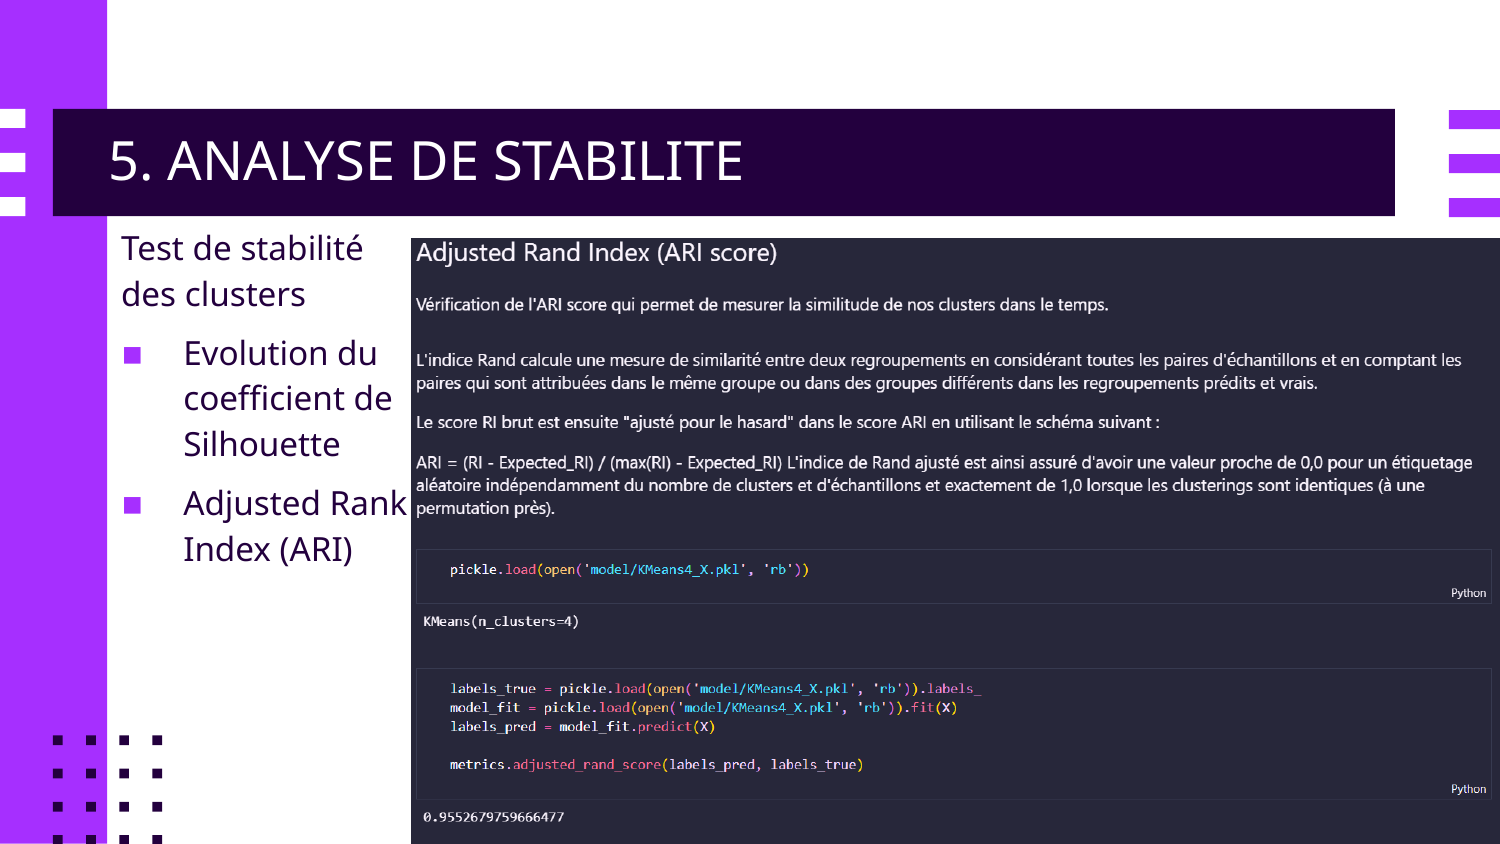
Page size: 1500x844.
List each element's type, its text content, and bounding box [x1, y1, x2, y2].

picture [410, 238, 1500, 844]
title 5. ANALYSE DE STABILITE [108, 108, 1396, 217]
list Test de stabilité des clusters Evolution du coefficient de Silhouette Adjusted Rank Index (ARI) [108, 221, 411, 429]
